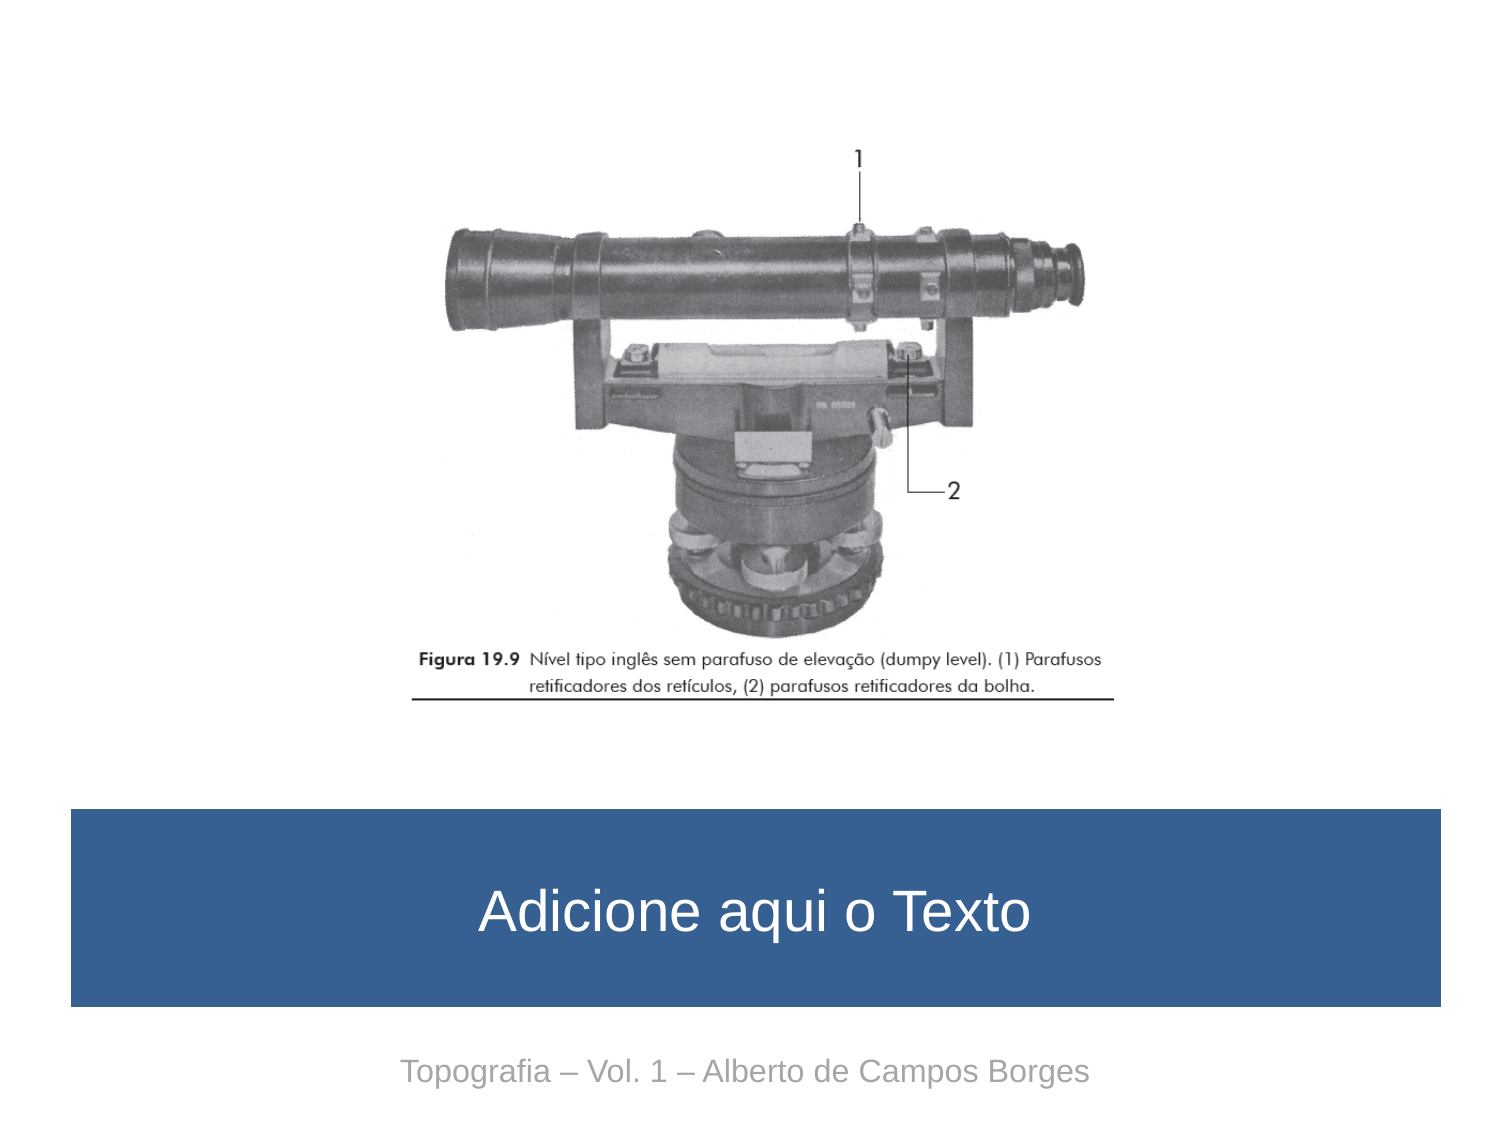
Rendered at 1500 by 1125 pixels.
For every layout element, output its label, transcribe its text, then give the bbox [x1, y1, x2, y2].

picture [382, 148, 1129, 709]
footer Topografia – Vol. 1 – Alberto de Campos Borges [0, 1042, 1500, 1103]
text_box Adicione aqui o Texto [70, 808, 1442, 1008]
